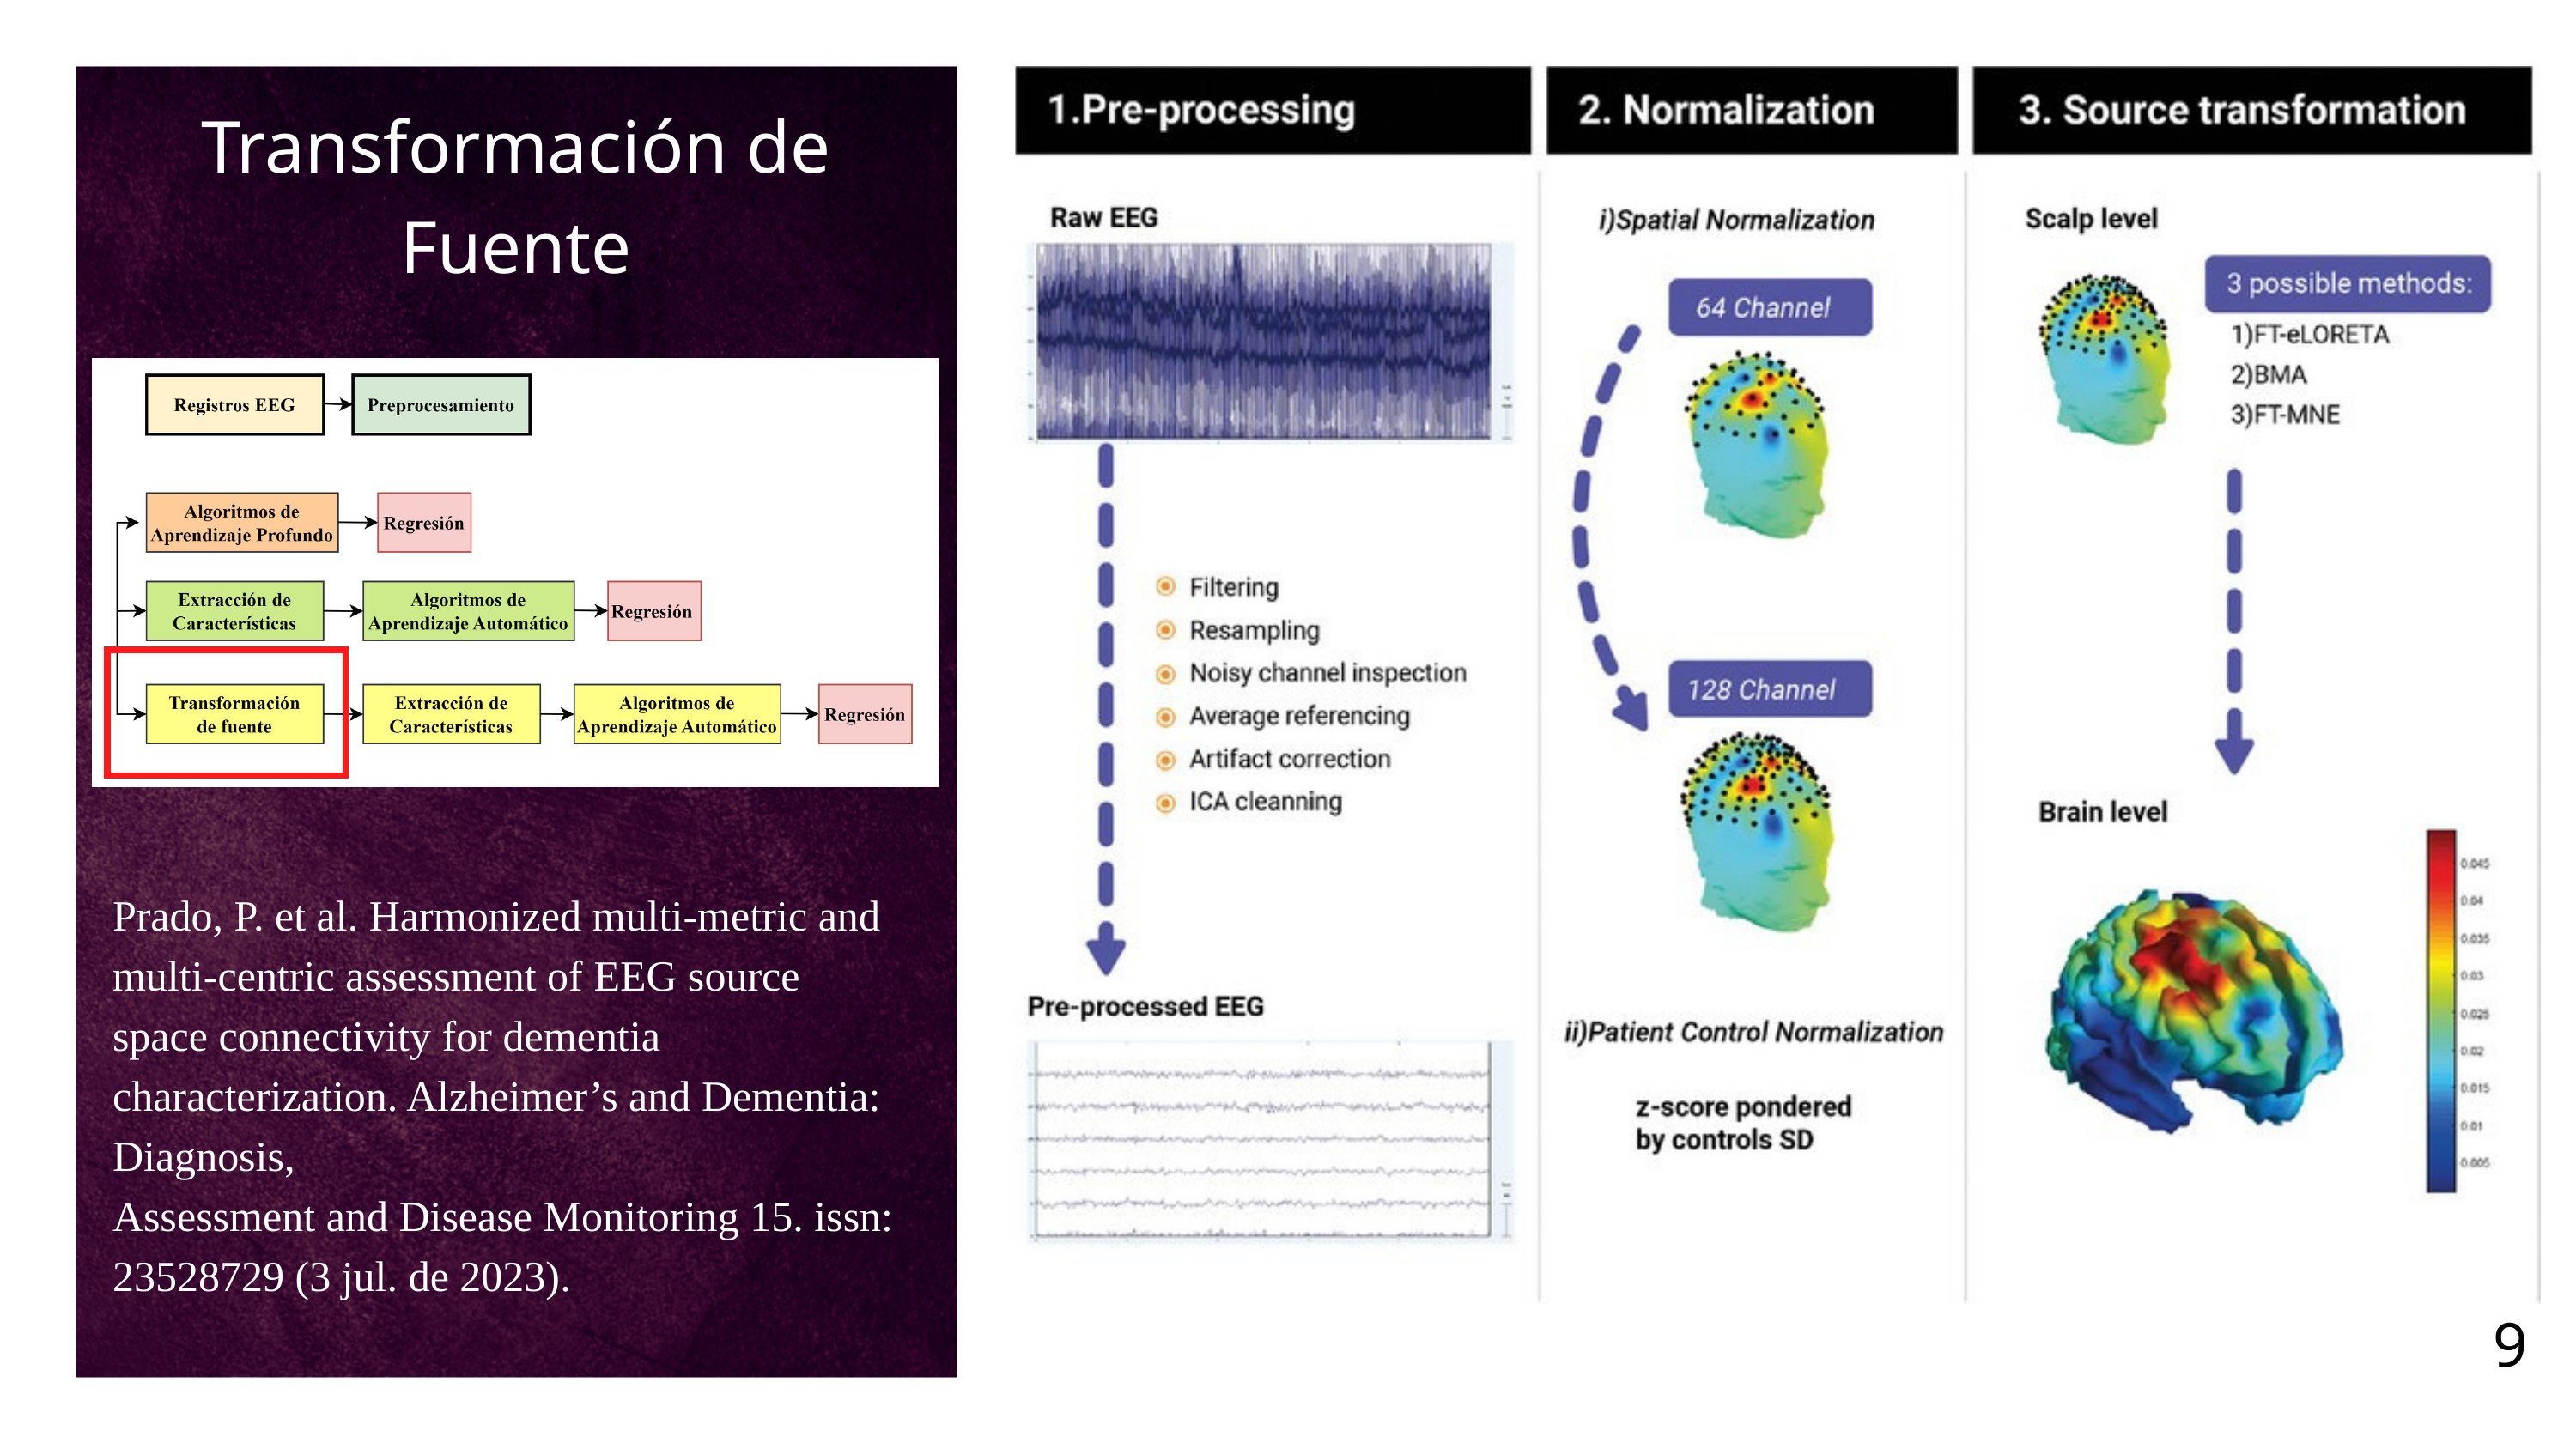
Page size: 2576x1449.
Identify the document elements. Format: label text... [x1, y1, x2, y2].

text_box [76, 66, 957, 1378]
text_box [91, 357, 993, 787]
text_box 9 [2493, 1294, 2528, 1379]
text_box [107, 649, 346, 776]
text_box [1015, 66, 2541, 1304]
